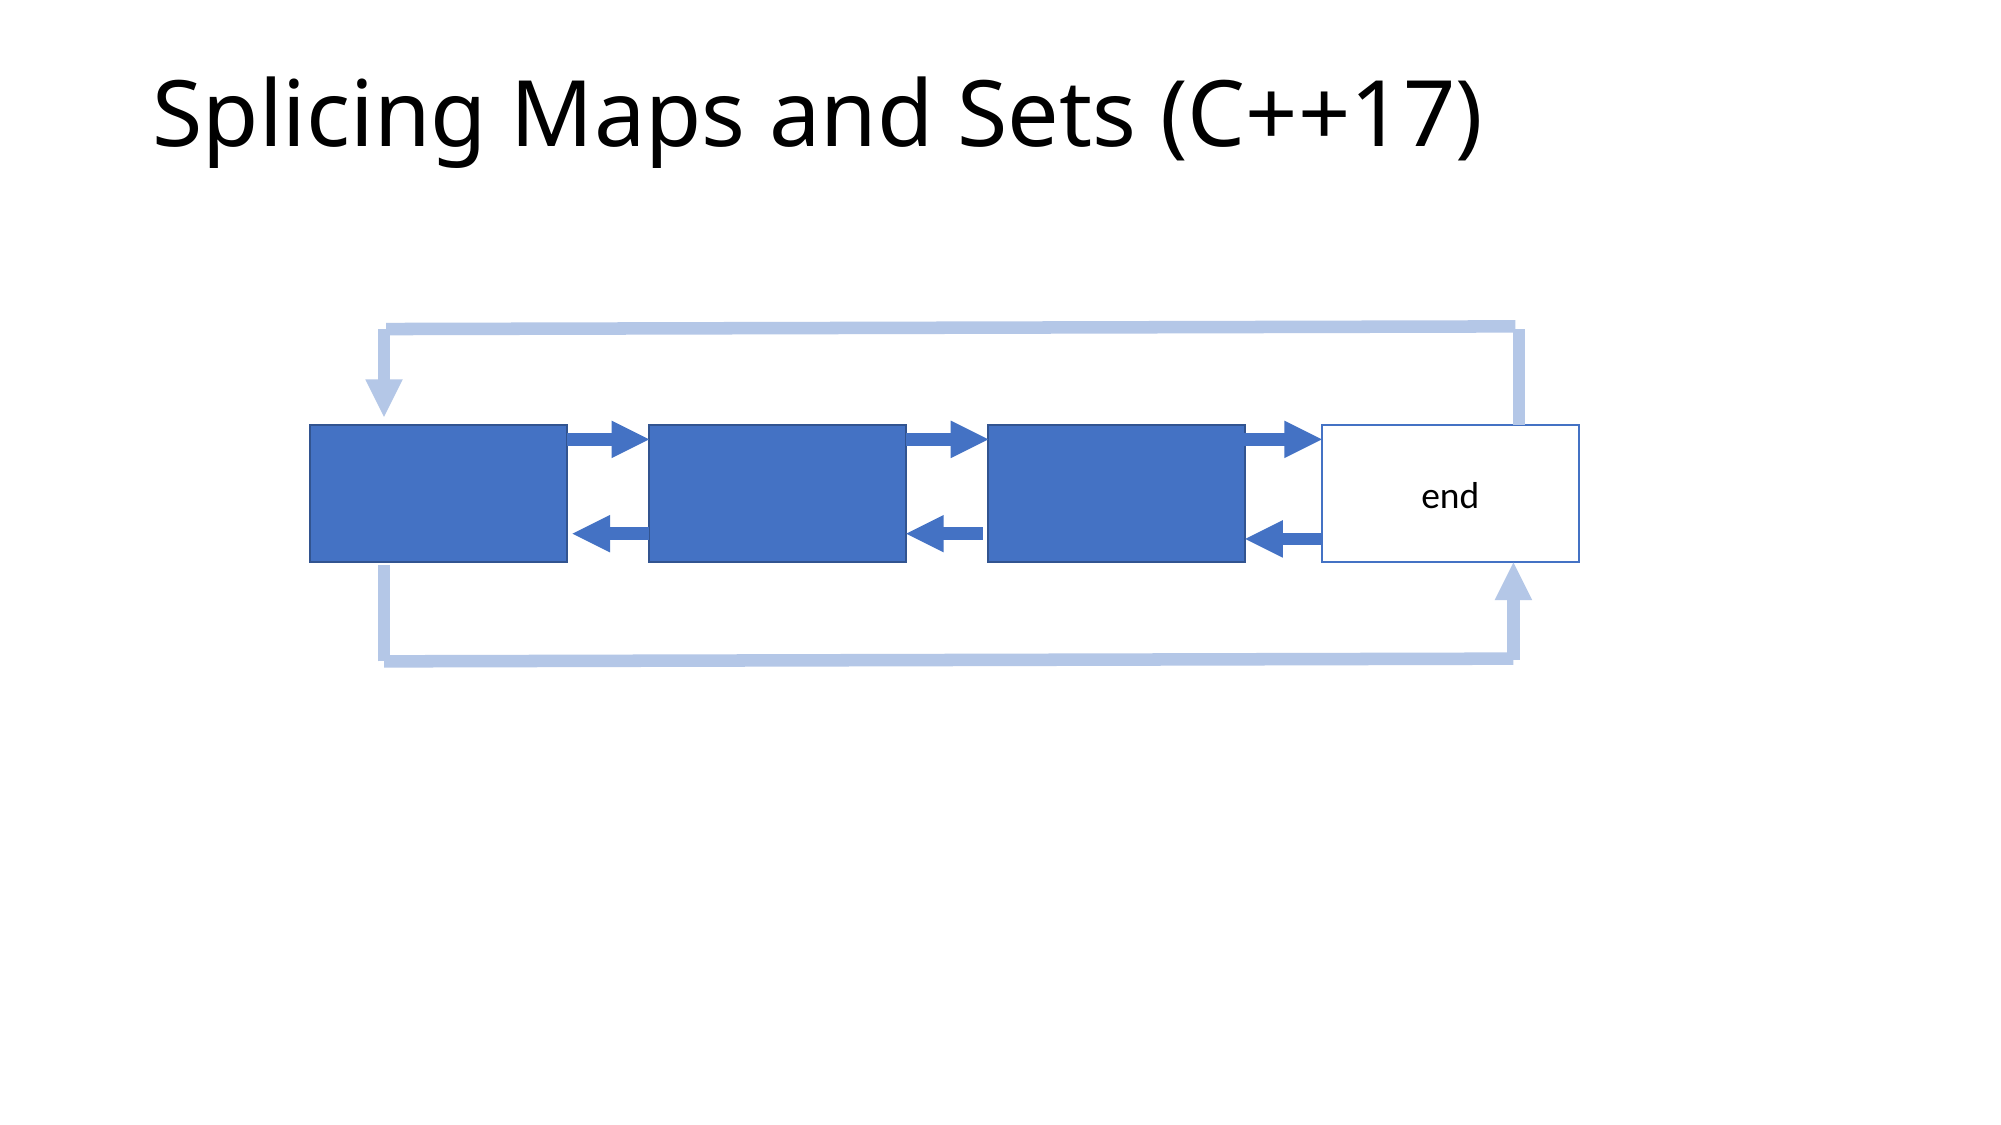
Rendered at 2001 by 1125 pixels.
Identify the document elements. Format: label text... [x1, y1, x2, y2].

text_box [309, 424, 568, 563]
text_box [385, 658, 1514, 662]
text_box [386, 326, 1516, 330]
text_box [987, 424, 1246, 563]
text_box end [1321, 424, 1580, 563]
text_box Splicing Maps and Sets (C++17) [137, 59, 1863, 278]
text_box [648, 424, 907, 563]
